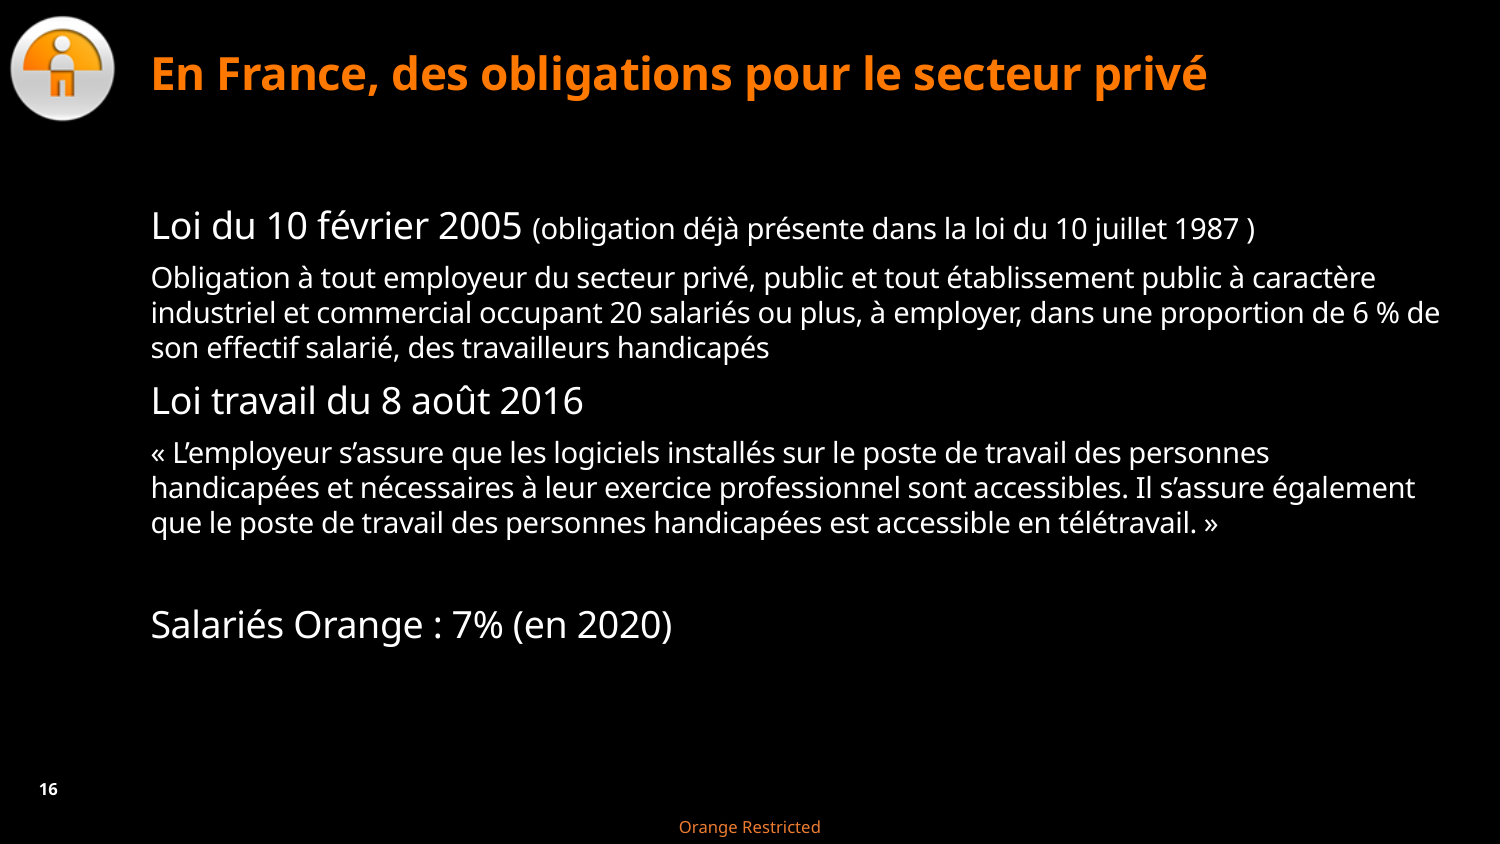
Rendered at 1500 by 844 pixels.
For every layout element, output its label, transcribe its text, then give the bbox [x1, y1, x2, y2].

title En France, des obligations pour le secteur privé [135, 43, 1459, 166]
list Loi du 10 février 2005 (obligation déjà présente dans la loi du 10 juillet 1987 ) Obligation à tout employeur du secteur privé, public et tout établissement public à caractère industriel et commercial occupant 20 salariés ou plus, à employer, dans une proportion de 6 % de son effectif salarié, des travailleurs handicapés Loi travail du 8 août 2016 « L’employeur s’assure que les logiciels installés sur le poste de travail des personnes handicapées et nécessaires à leur exercice professionnel sont accessibles. Il s’assure également que le poste de travail des personnes handicapées est accessible en télétravail. » Salariés Orange : 7% (en 2020) [135, 194, 1459, 741]
picture [0, 4, 126, 127]
